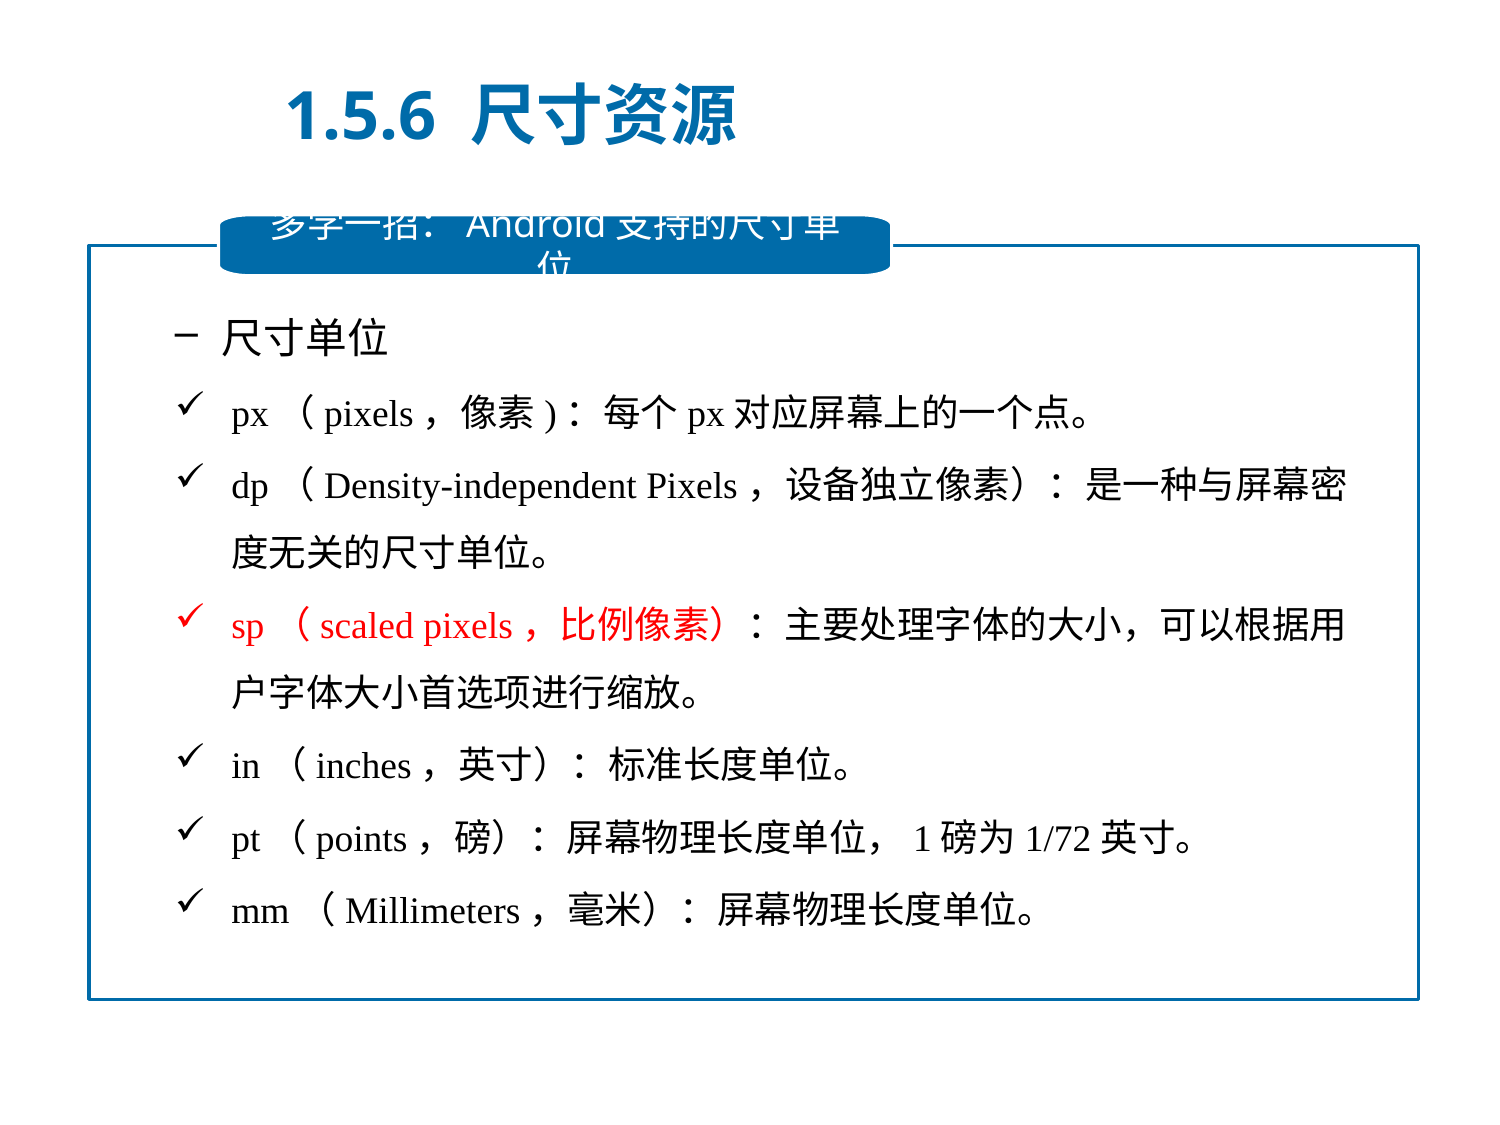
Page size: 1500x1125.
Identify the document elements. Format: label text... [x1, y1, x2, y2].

text_box 尺寸单位 px（pixels，像素)：每个px对应屏幕上的一个点。 dp（Density-independent Pixels，设备独立像素）：是一种与屏幕密度无关的尺寸单位。 sp（scaled pixels，比例像素）：主要处理字体的大小，可以根据用户字体大小首选项进行缩放。 in（inches，英寸）：标准长度单位。 pt（points，磅）：屏幕物理长度单位，1磅为1/72英寸。 mm（Millimeters，毫米）：屏幕物理长度单位。 [85, 278, 1394, 1000]
text_box 1.5.6 尺寸资源 [269, 66, 1459, 159]
text_box 多学一招：Android支持的尺寸单位 [216, 213, 894, 278]
text_box [89, 245, 242, 278]
text_box [868, 245, 1419, 1000]
